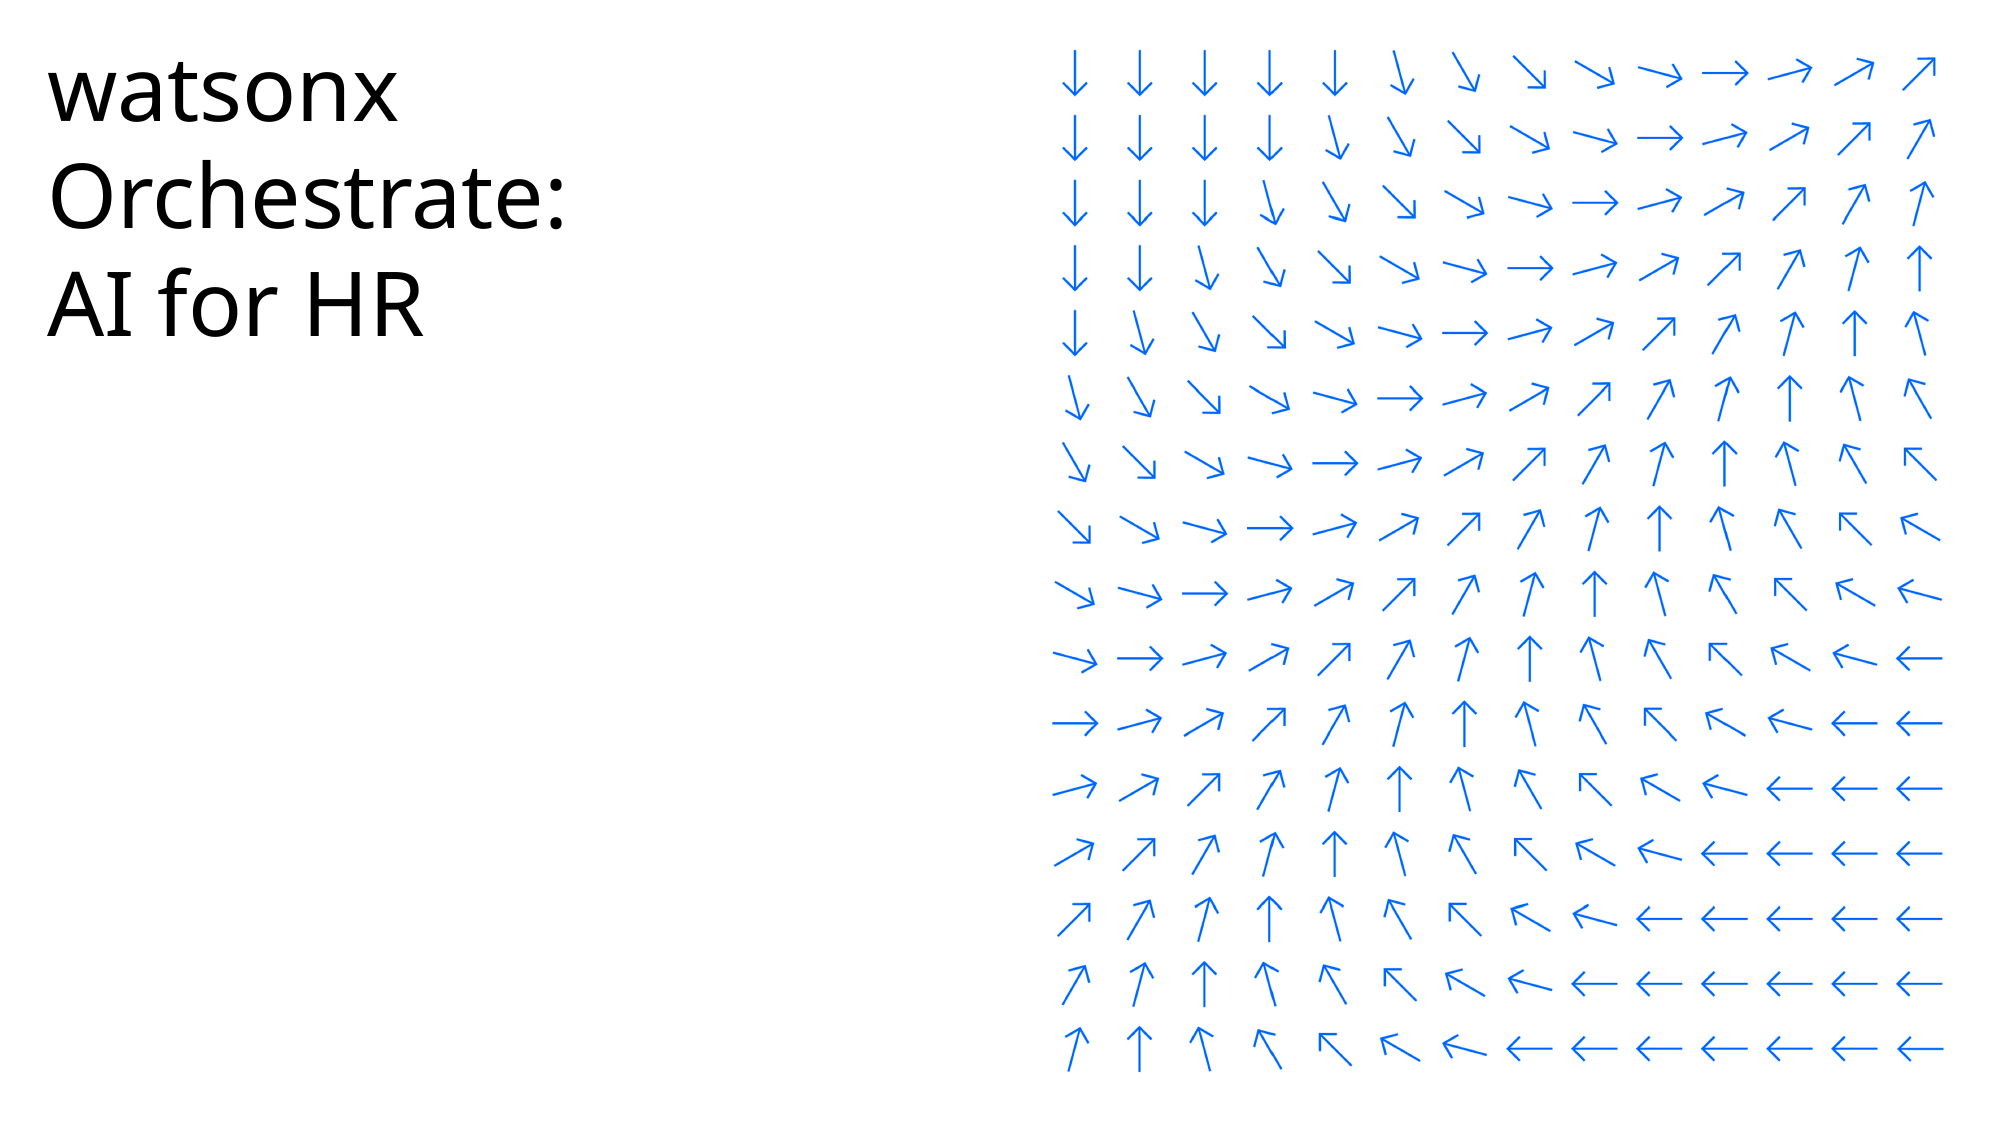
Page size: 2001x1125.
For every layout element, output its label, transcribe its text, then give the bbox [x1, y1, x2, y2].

title watsonx Orchestrate: AI for HR [46, 30, 877, 892]
picture [1046, 46, 1954, 1079]
